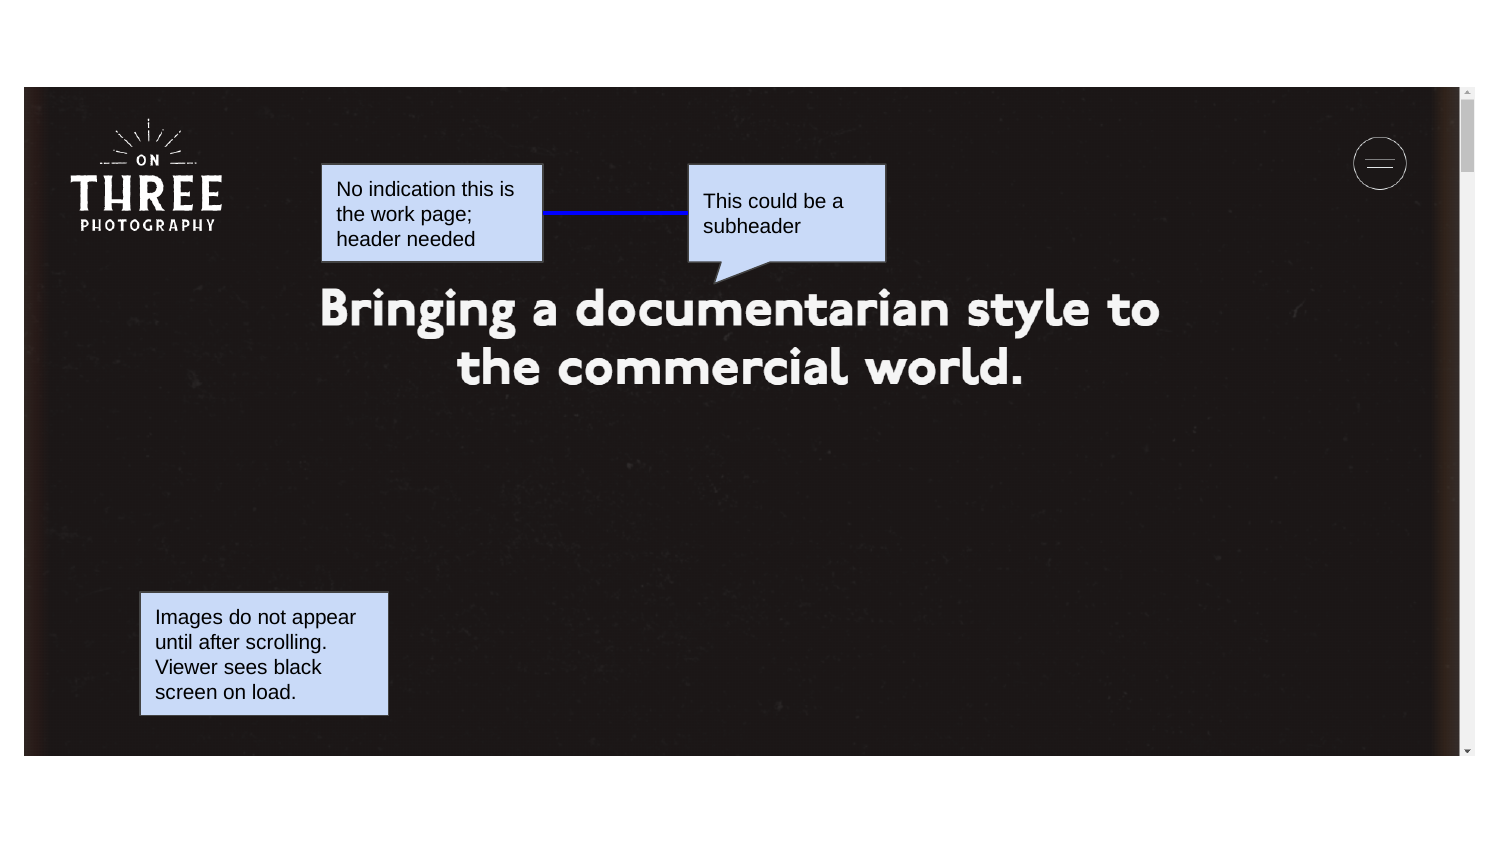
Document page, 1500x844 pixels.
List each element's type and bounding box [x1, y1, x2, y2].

picture [24, 87, 1476, 756]
